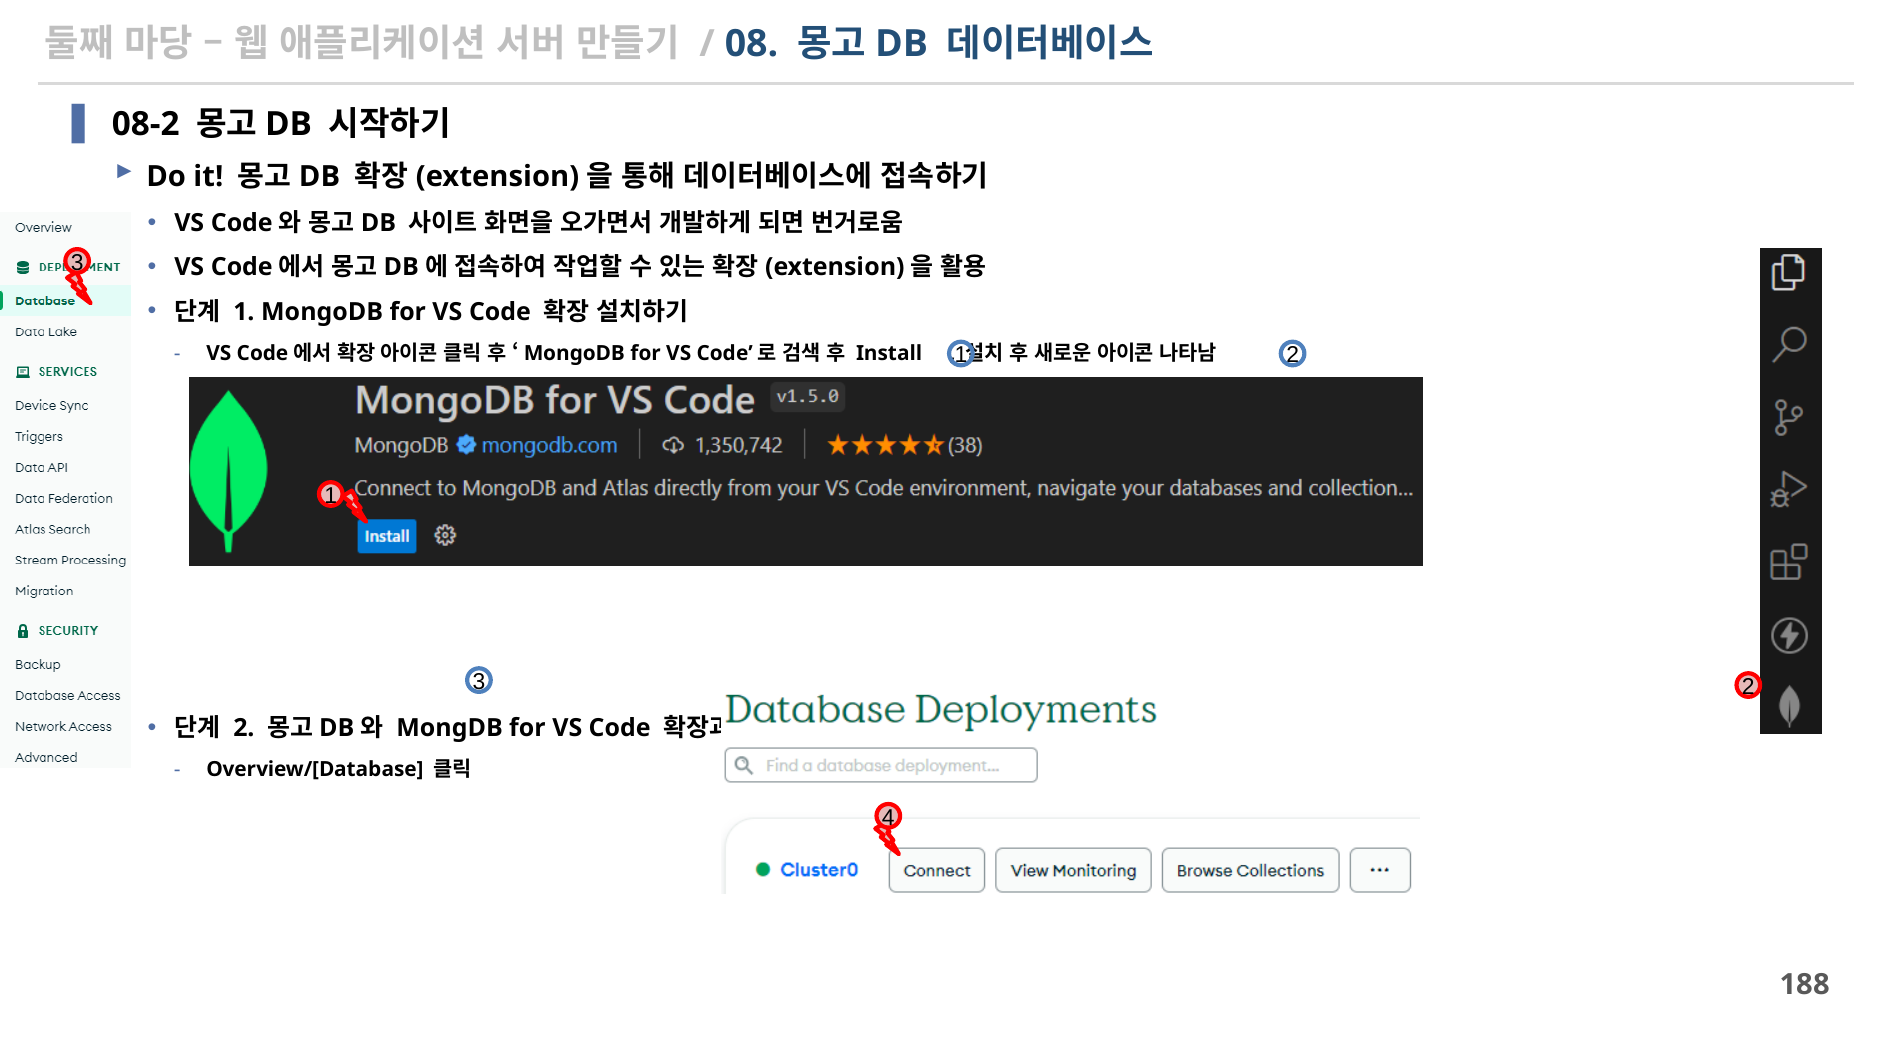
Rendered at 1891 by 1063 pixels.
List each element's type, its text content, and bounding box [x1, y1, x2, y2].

slide_number 188 [1703, 956, 1845, 1014]
text_box 3 [465, 666, 493, 694]
picture [721, 684, 1420, 895]
picture [188, 377, 1424, 566]
list 08-2 몽고DB 시작하기 Do it! 몽고DB 확장(extension)을 통해 데이터베이스에 접속하기 VS Code와 몽고DB 사이트 화면을 오가면서 개발하게 되면 번거로움 VS Code에서 몽고DB에 접속하여 작업할 수 있는 확장(extension)을 활용 단계 1. MongoDB for VS Code 확장 설치하기 VS Code에서 확장 아이콘 클릭 후 ‘MongoDB for VS Code’로 검색 후 Install , 설치 후 새로운 아이콘 나타남 단계 2. 몽고DB와 MongDB for VS Code 확장과 연결하기 Overview/[Database] 클릭 [43, 94, 1855, 506]
picture [0, 212, 131, 768]
title 둘째 마당 – 웹 애플리케이션 서버 만들기 / 08. 몽고DB 데이터베이스 [29, 11, 1855, 73]
text_box 1 [946, 339, 975, 368]
picture [1759, 247, 1822, 734]
text_box 2 [1734, 671, 1754, 699]
text_box 2 [1278, 339, 1307, 368]
